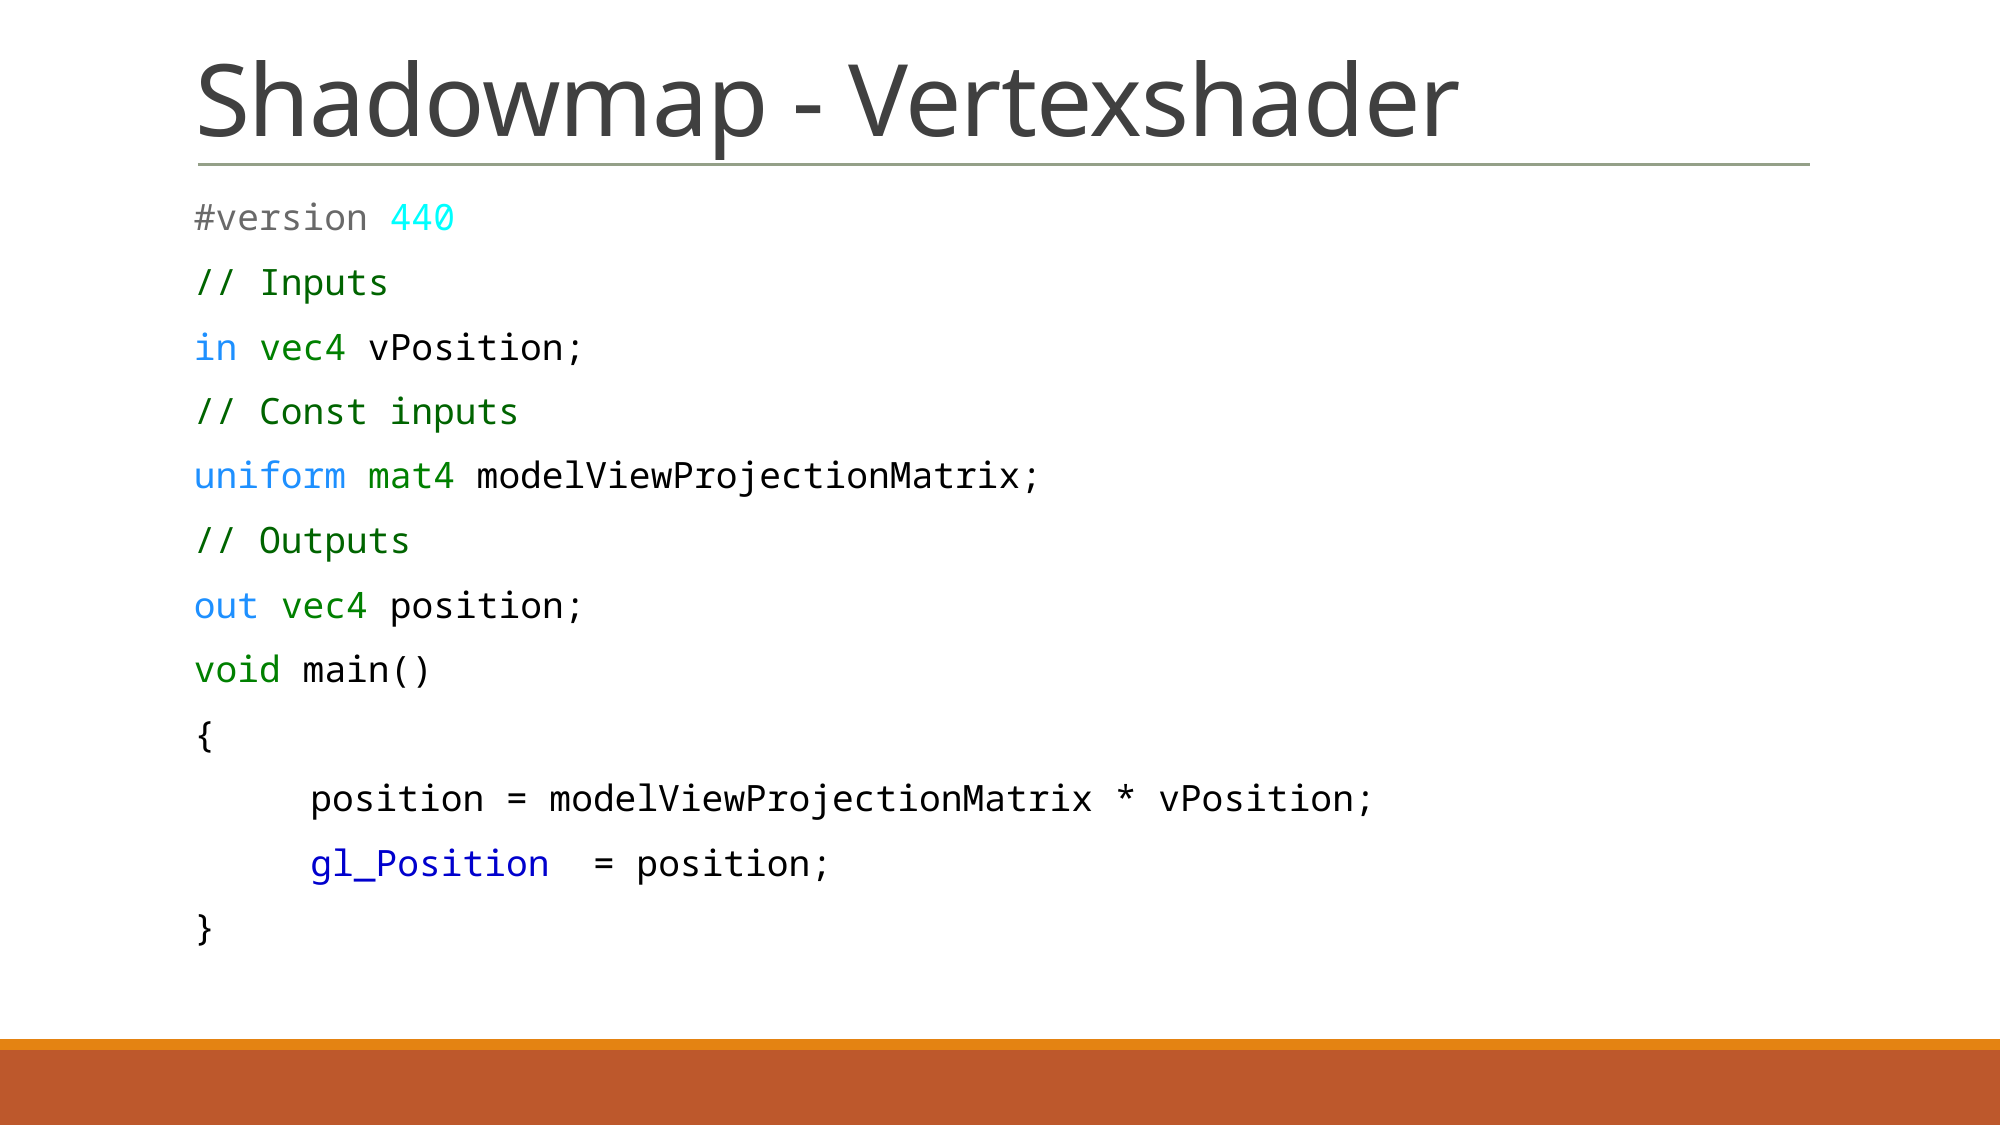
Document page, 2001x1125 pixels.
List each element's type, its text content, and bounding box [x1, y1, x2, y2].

list #version 440 // Inputs in vec4 vPosition; // Const inputs uniform mat4 modelViewProjectionMatrix; // Outputs out vec4 position; void main() { position = modelViewProjectionMatrix * vPosition; gl_Position = position; } [180, 191, 1830, 963]
title Shadowmap - Vertexshader [180, 47, 1830, 165]
